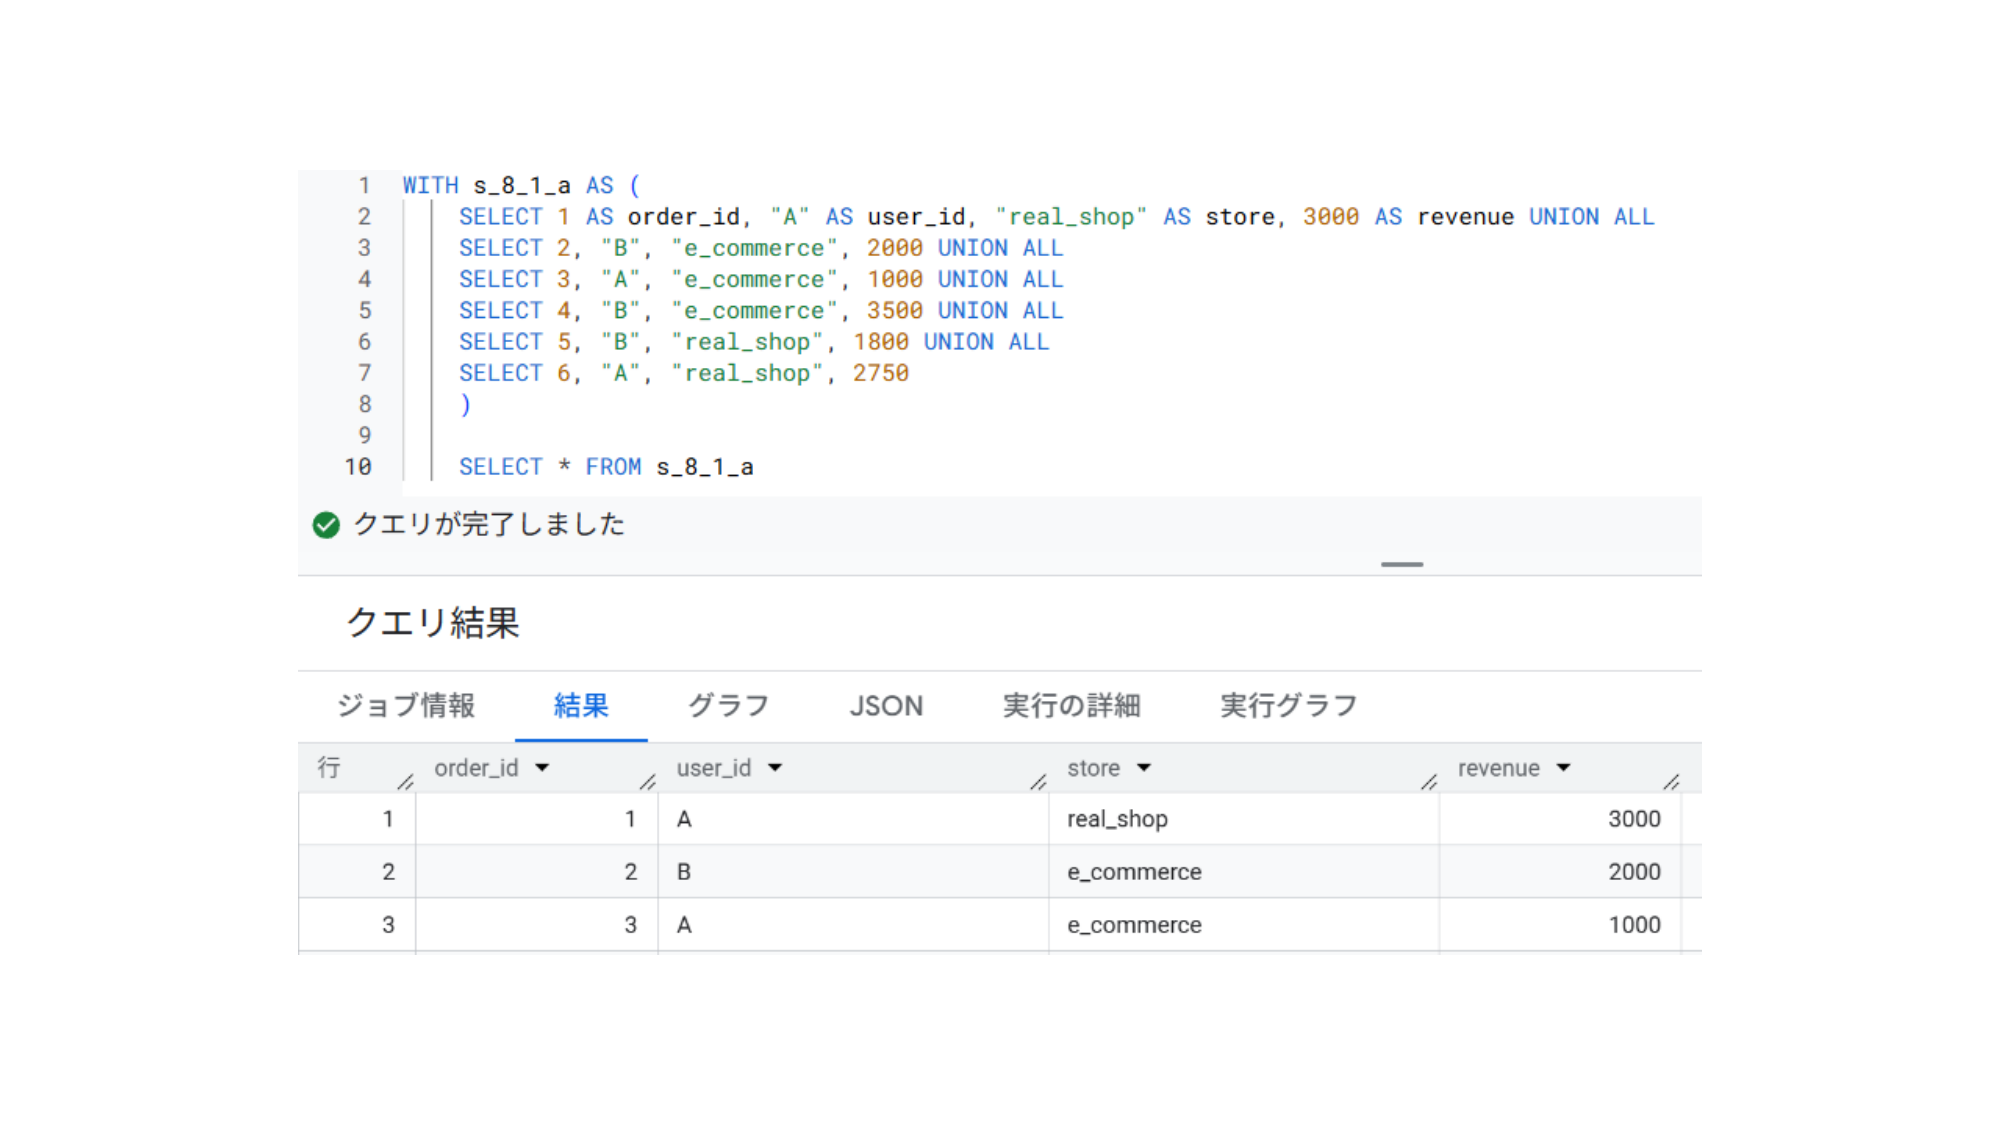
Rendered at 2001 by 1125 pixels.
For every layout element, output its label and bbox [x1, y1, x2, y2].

picture [297, 169, 1703, 956]
